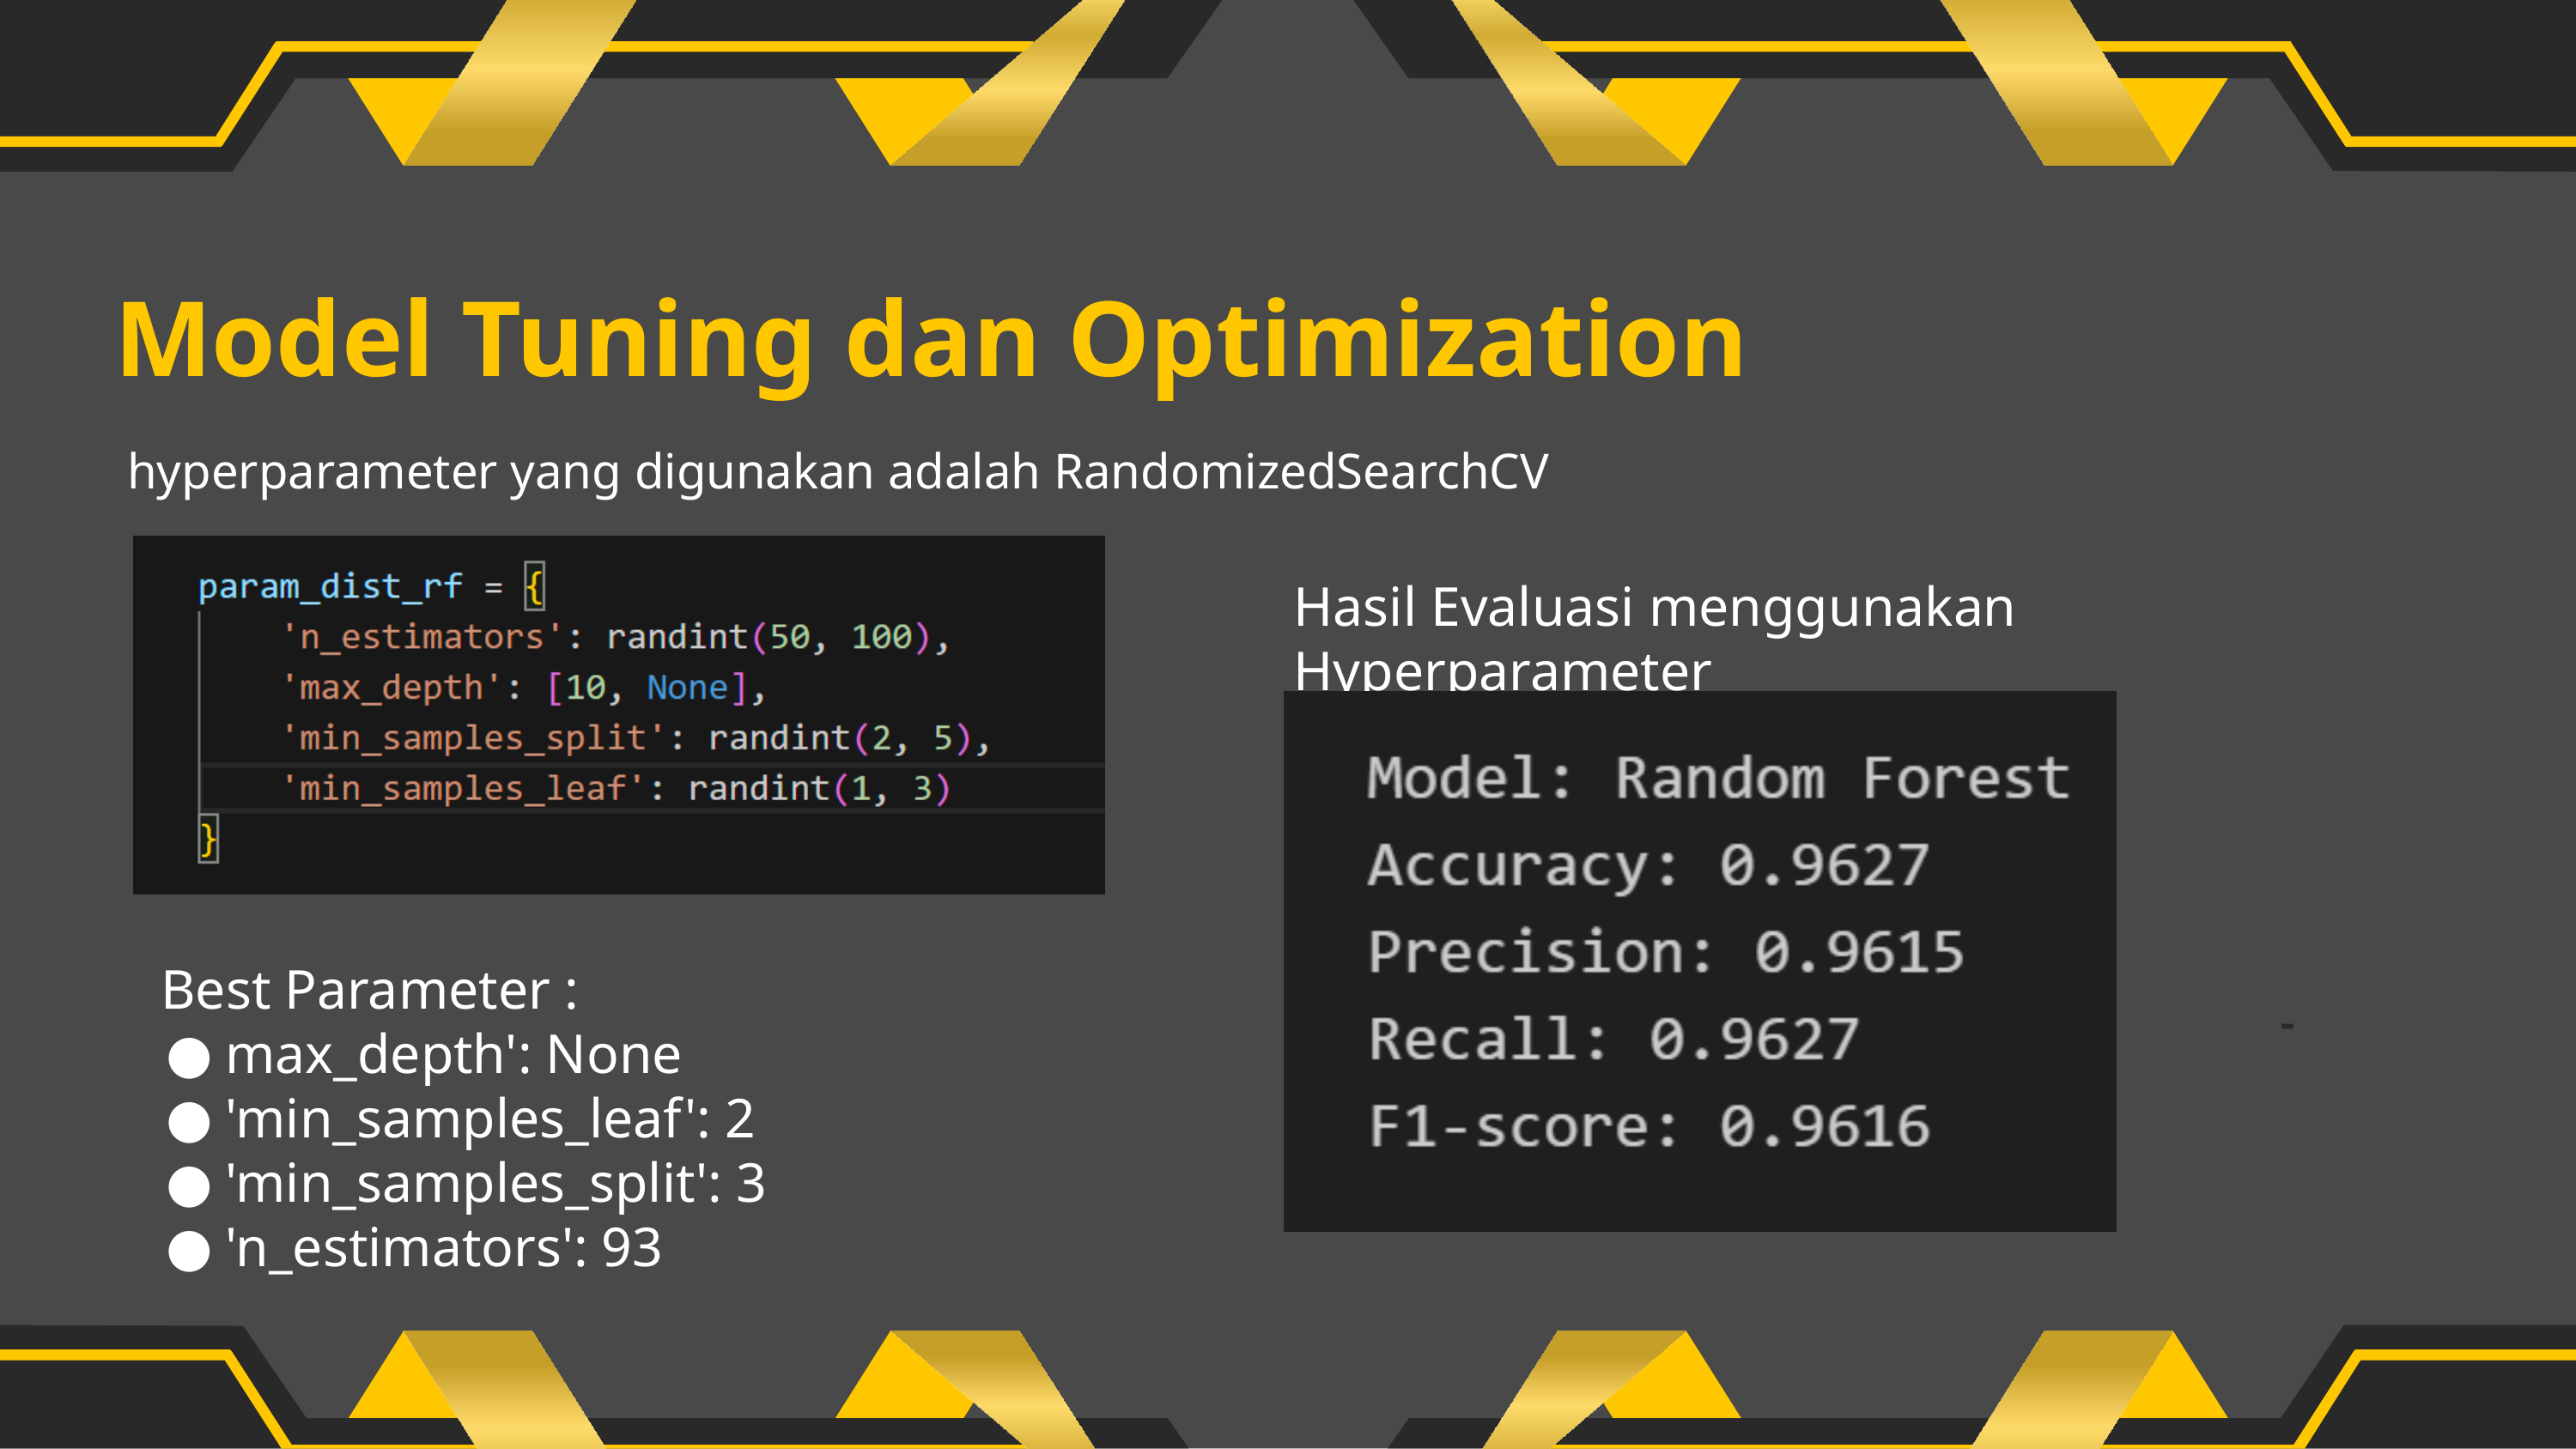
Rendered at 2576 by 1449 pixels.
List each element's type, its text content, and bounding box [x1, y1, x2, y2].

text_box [0, 1325, 2576, 1449]
title Model Tuning dan Optimization [114, 244, 2431, 512]
picture [132, 536, 1105, 894]
picture [1283, 691, 2117, 1232]
text_box hyperparameter yang digunakan adalah RandomizedSearchCV [114, 427, 2336, 546]
text_box Hasil Evaluasi menggunakan Hyperparameter [1280, 559, 2431, 677]
text_box [2281, 1023, 2294, 1029]
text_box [0, 0, 2576, 173]
text_box Best Parameter : max_depth': None 'min_samples_leaf': 2 'min_samples_split': 3 'n_estimators': 93 [148, 943, 1120, 1300]
